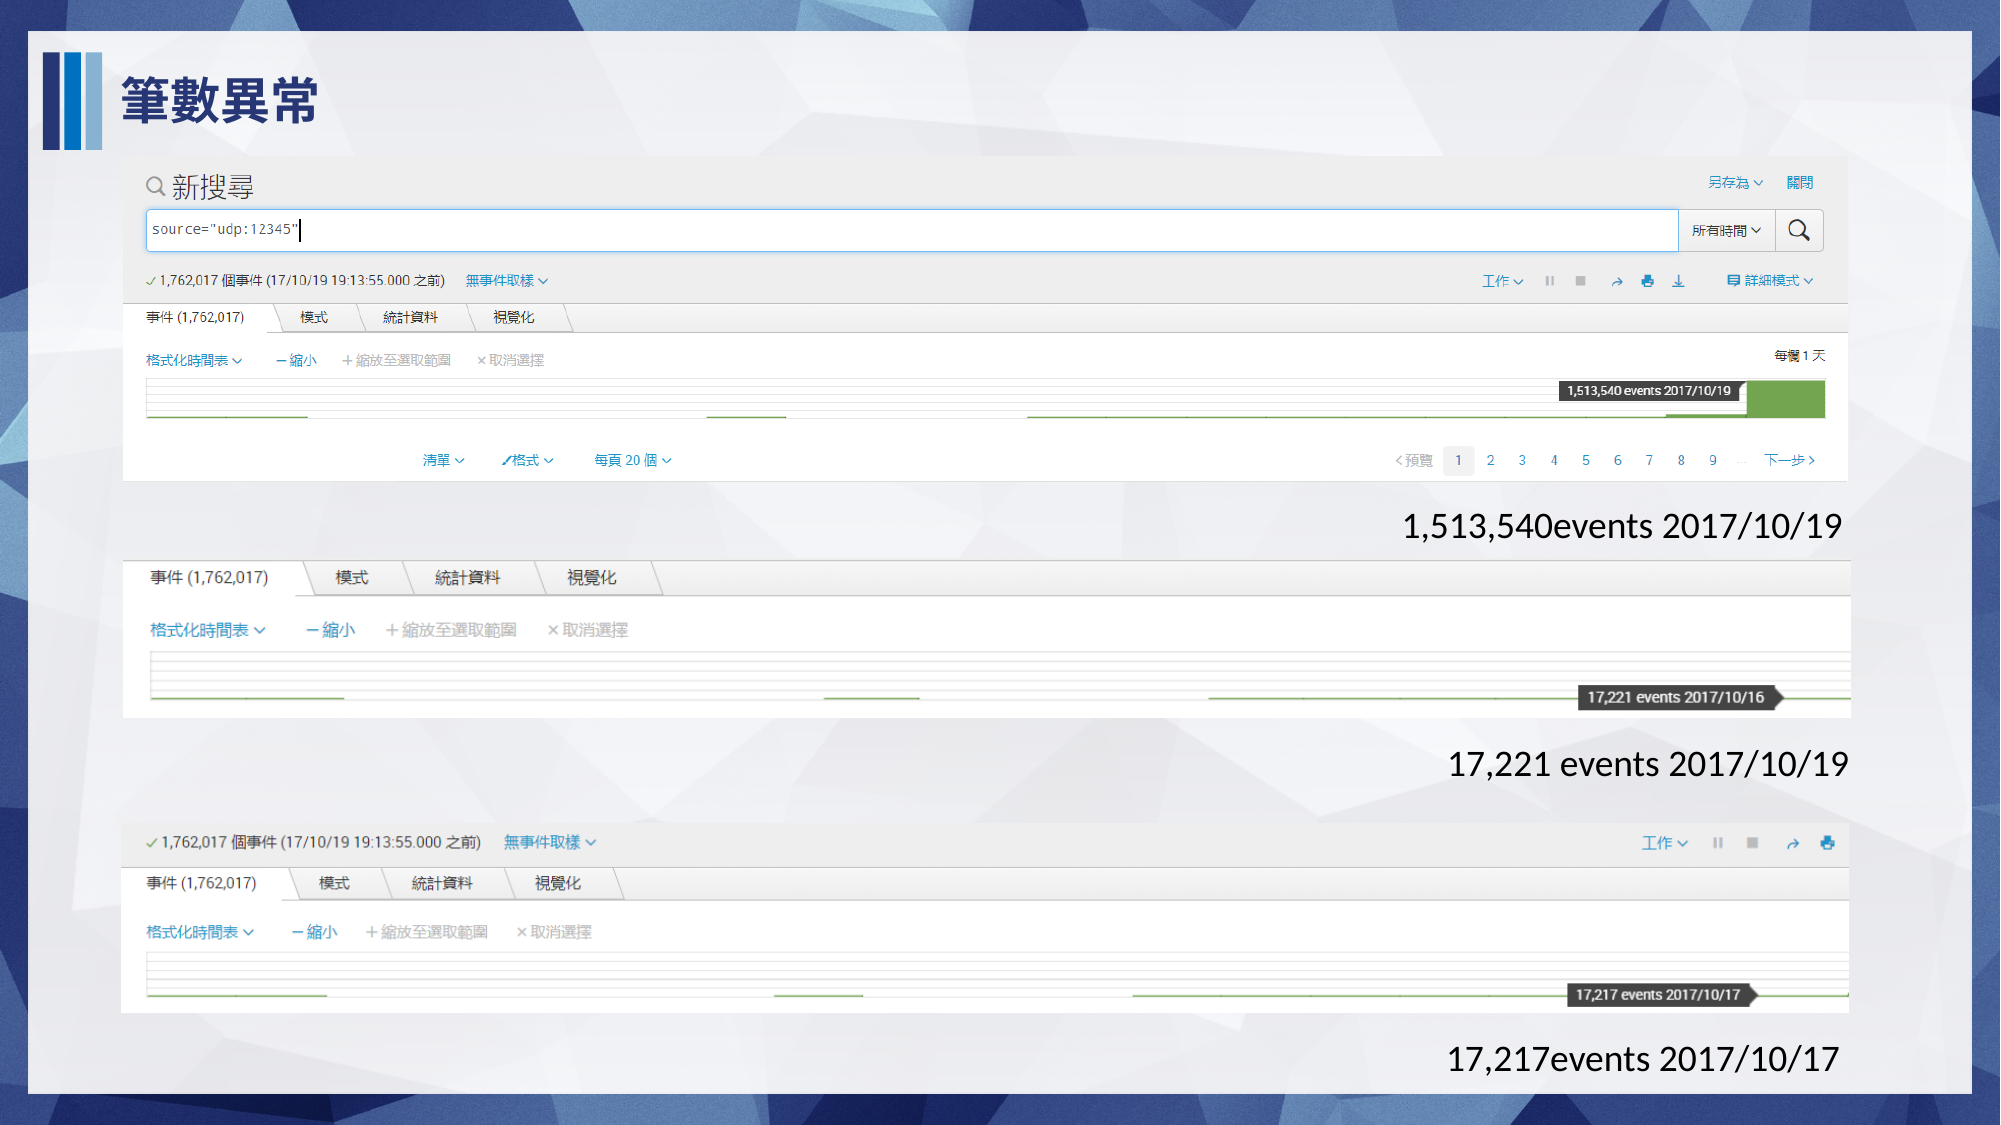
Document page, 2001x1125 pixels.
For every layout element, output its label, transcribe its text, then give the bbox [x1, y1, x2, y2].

text_box 17,221 events 2017/10/19 [1432, 731, 1865, 792]
text_box [85, 52, 103, 150]
text_box 17,217events 2017/10/17 [1431, 1026, 1856, 1087]
picture [0, 0, 2000, 1125]
text_box 筆數異常 [113, 61, 329, 137]
text_box [42, 52, 60, 150]
text_box [64, 52, 81, 150]
text_box 1,513,540events 2017/10/19 [1386, 493, 1858, 554]
